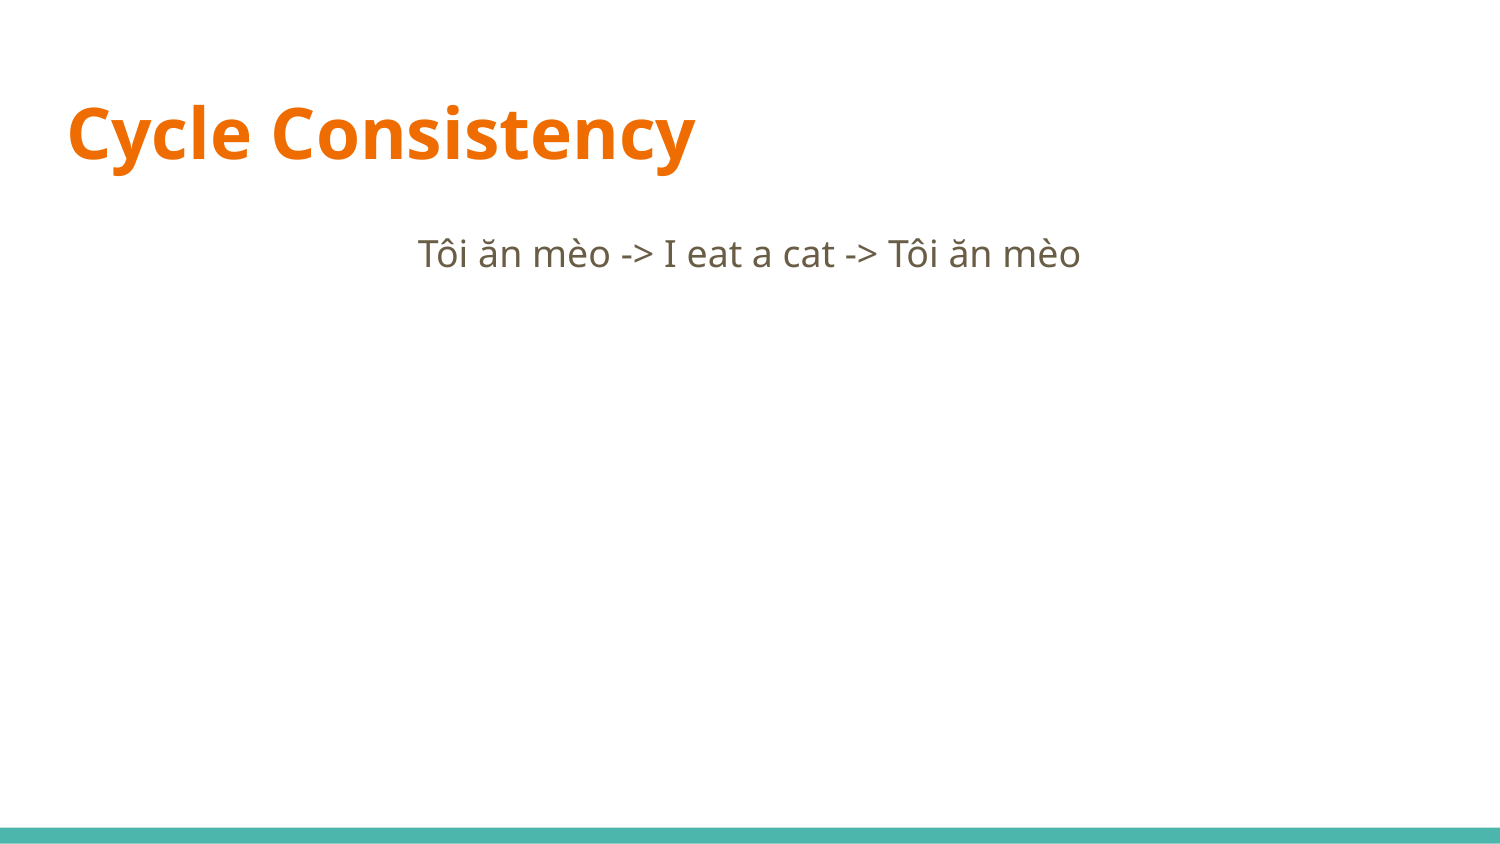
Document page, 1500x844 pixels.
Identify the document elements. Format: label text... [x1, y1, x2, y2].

title Cycle Consistency [51, 72, 1449, 189]
list Tôi ăn mèo -> I eat a cat -> Tôi ăn mèo [51, 207, 1449, 750]
